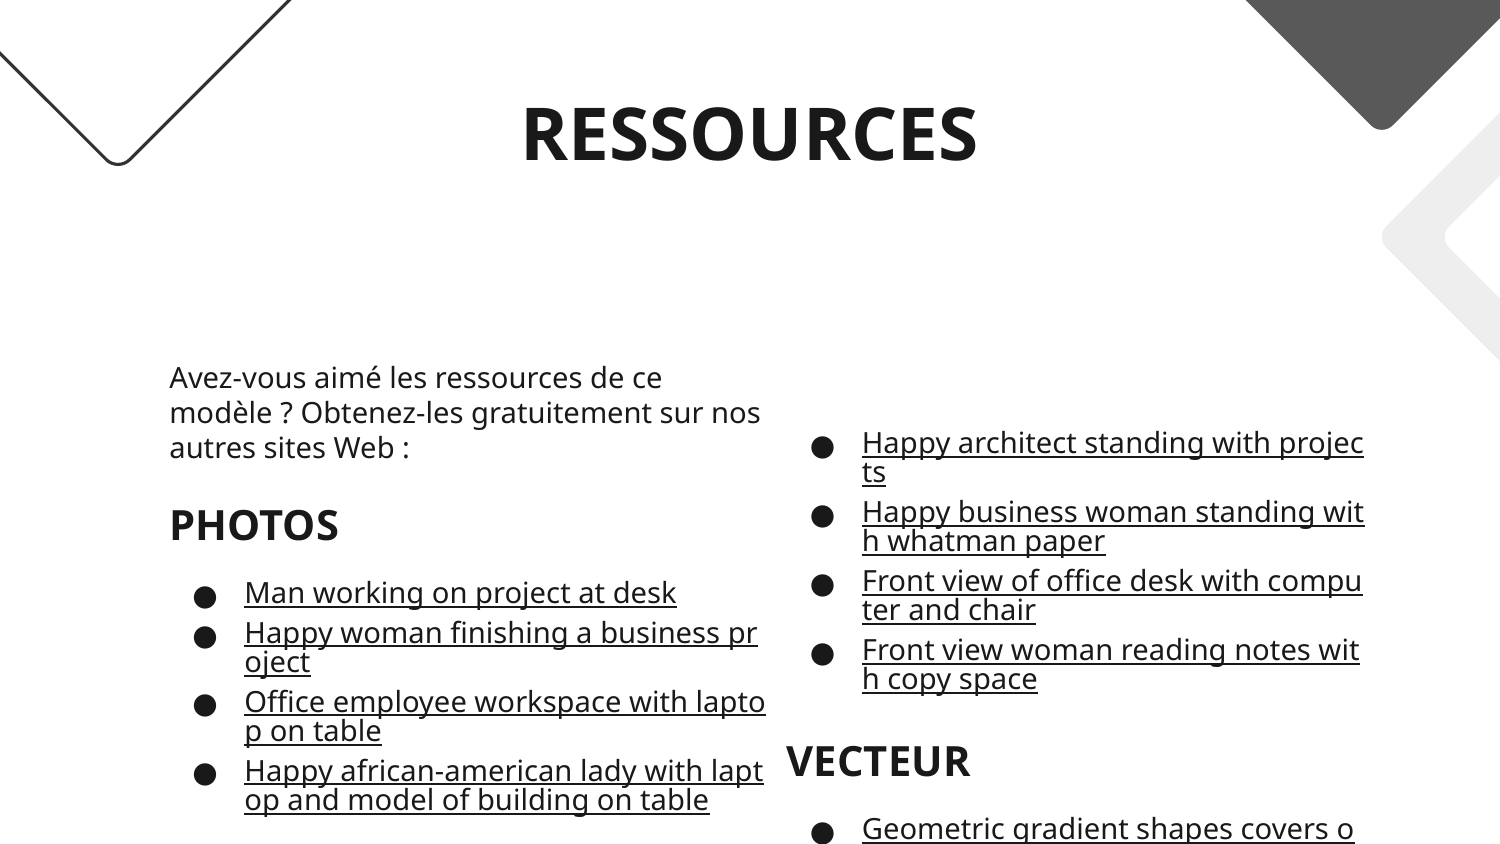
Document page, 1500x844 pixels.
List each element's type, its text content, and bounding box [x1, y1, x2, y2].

list Happy architect standing with projects Happy business woman standing with whatman paper Front view of office desk with computer and chair Front view woman reading notes with copy space VECTEUR Geometric gradient shapes covers on dark background [771, 244, 1382, 749]
title RESSOURCES [118, 72, 1382, 167]
list Avez-vous aimé les ressources de ce modèle ? Obtenez-les gratuitement sur nos autres sites Web : PHOTOS Man working on project at desk Happy woman finishing a business project Office employee workspace with laptop on table Happy african-american lady with laptop and model of building on table [154, 244, 771, 749]
